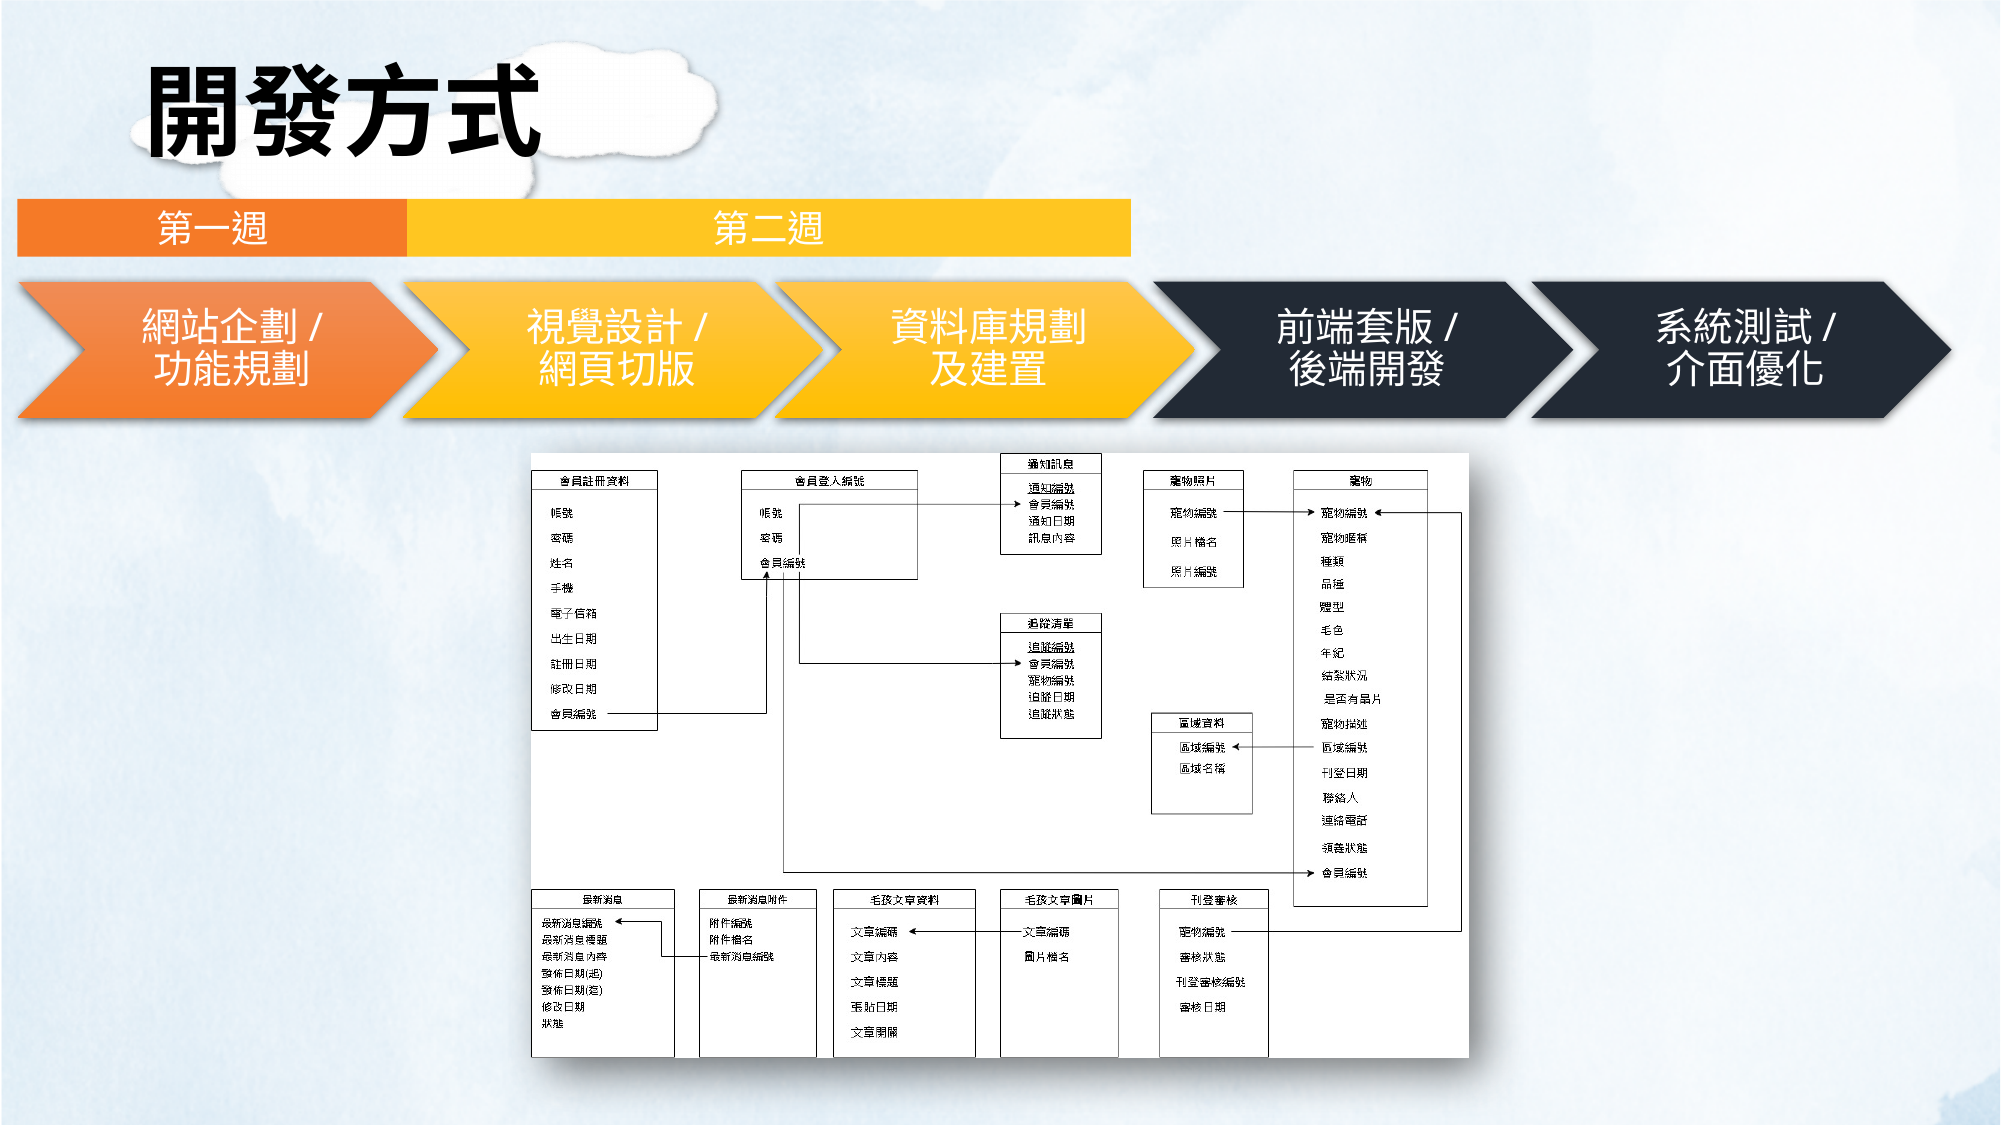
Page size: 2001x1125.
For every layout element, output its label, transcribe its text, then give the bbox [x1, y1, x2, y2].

picture [3, 1, 1999, 1125]
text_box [17, 281, 1953, 418]
text_box 第一週 [16, 198, 406, 258]
text_box 開發方式 [128, 41, 2000, 177]
text_box 第二週 [406, 198, 1132, 258]
